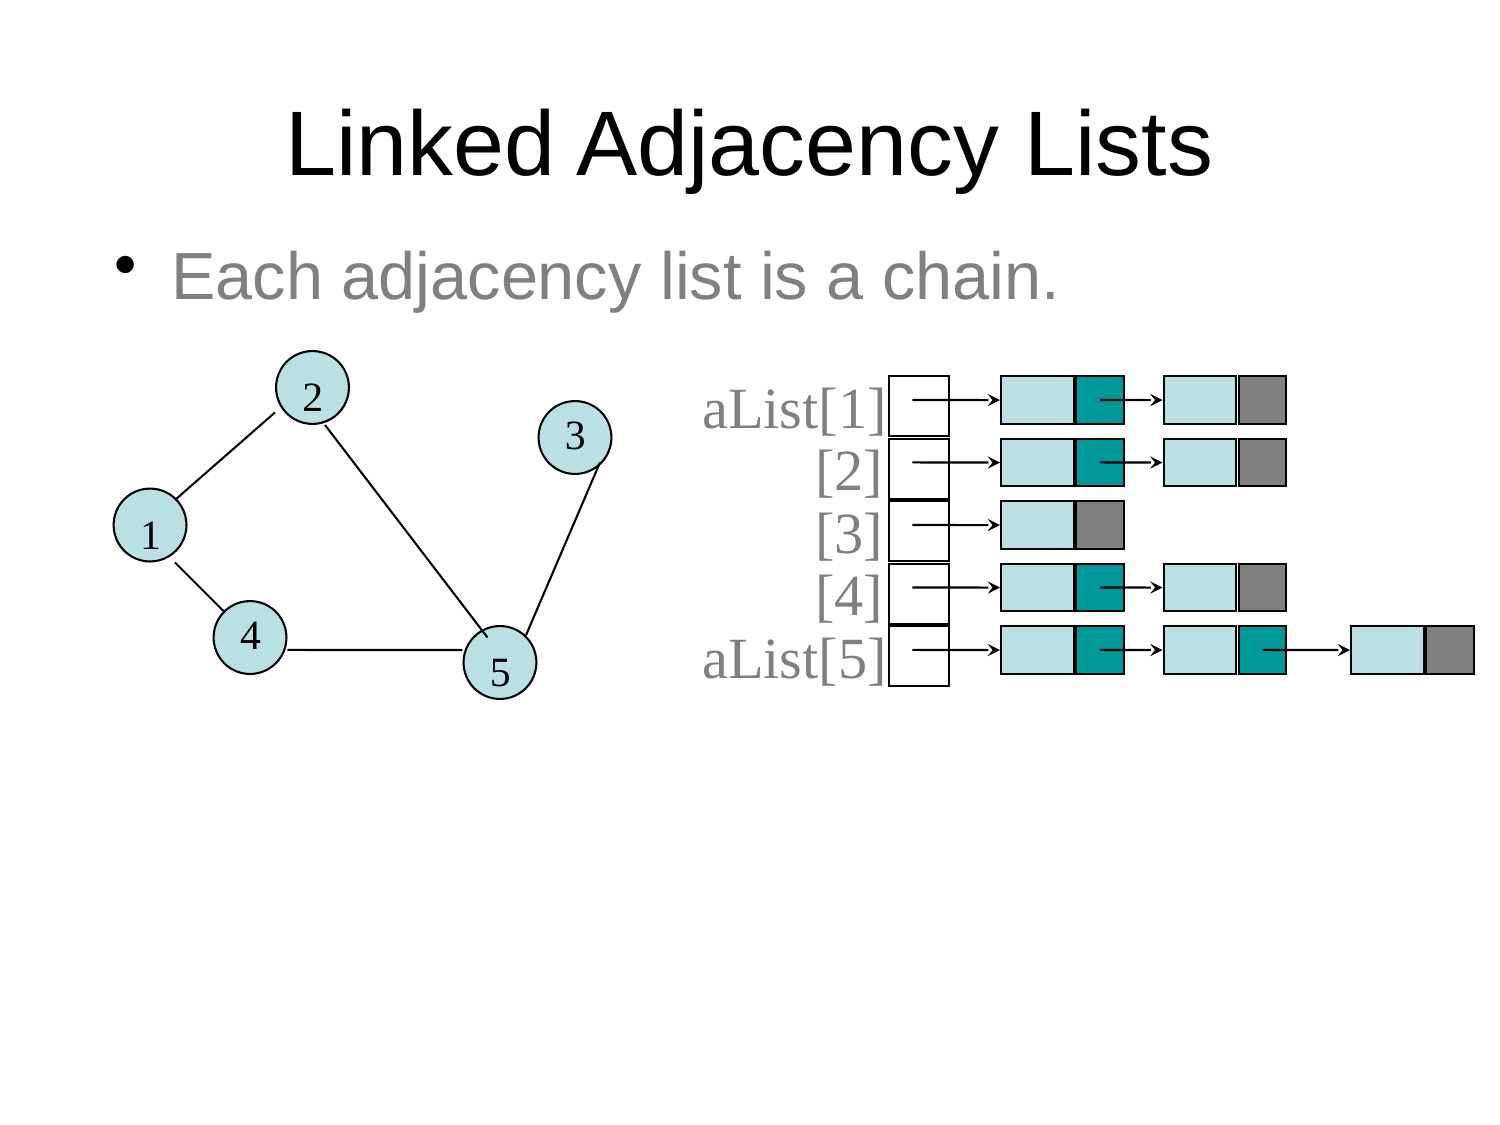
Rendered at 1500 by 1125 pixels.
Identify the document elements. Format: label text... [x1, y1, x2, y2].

title Linked Adjacency Lists [75, 45, 1425, 233]
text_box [912, 612, 1475, 698]
list Each adjacency list is a chain. [99, 224, 1375, 313]
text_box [912, 549, 1287, 611]
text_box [912, 362, 1287, 424]
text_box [912, 487, 1125, 549]
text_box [113, 350, 612, 703]
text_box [687, 362, 910, 698]
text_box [912, 424, 1287, 511]
